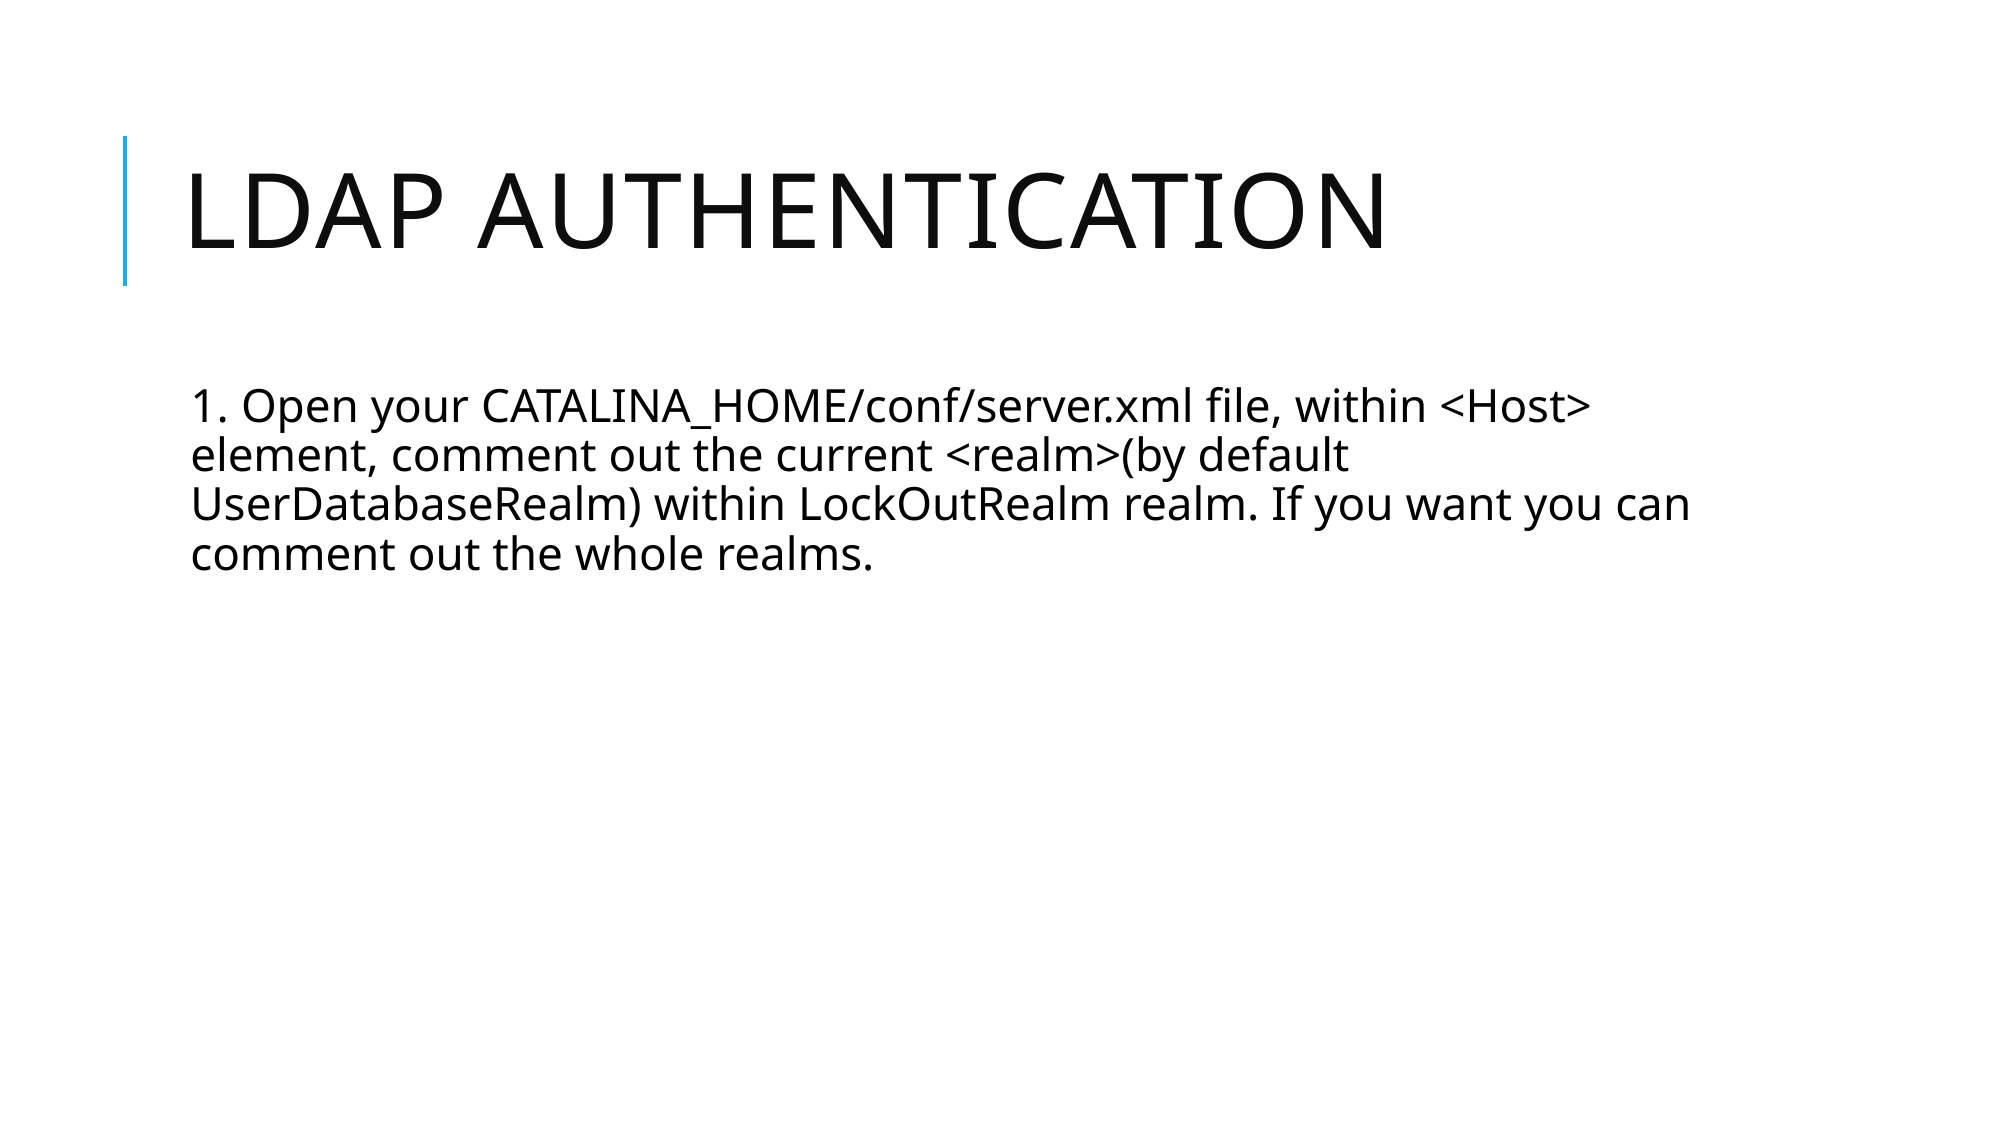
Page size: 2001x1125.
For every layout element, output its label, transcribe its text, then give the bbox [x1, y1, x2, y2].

list 1. Open your CATALINA_HOME/conf/server.xml file, within <Host> element, comment out the current <realm>(by default UserDatabaseRealm) within LockOutRealm realm. If you want you can comment out the whole realms. [168, 375, 1763, 1035]
title LDAP Authentication [168, 96, 1763, 342]
